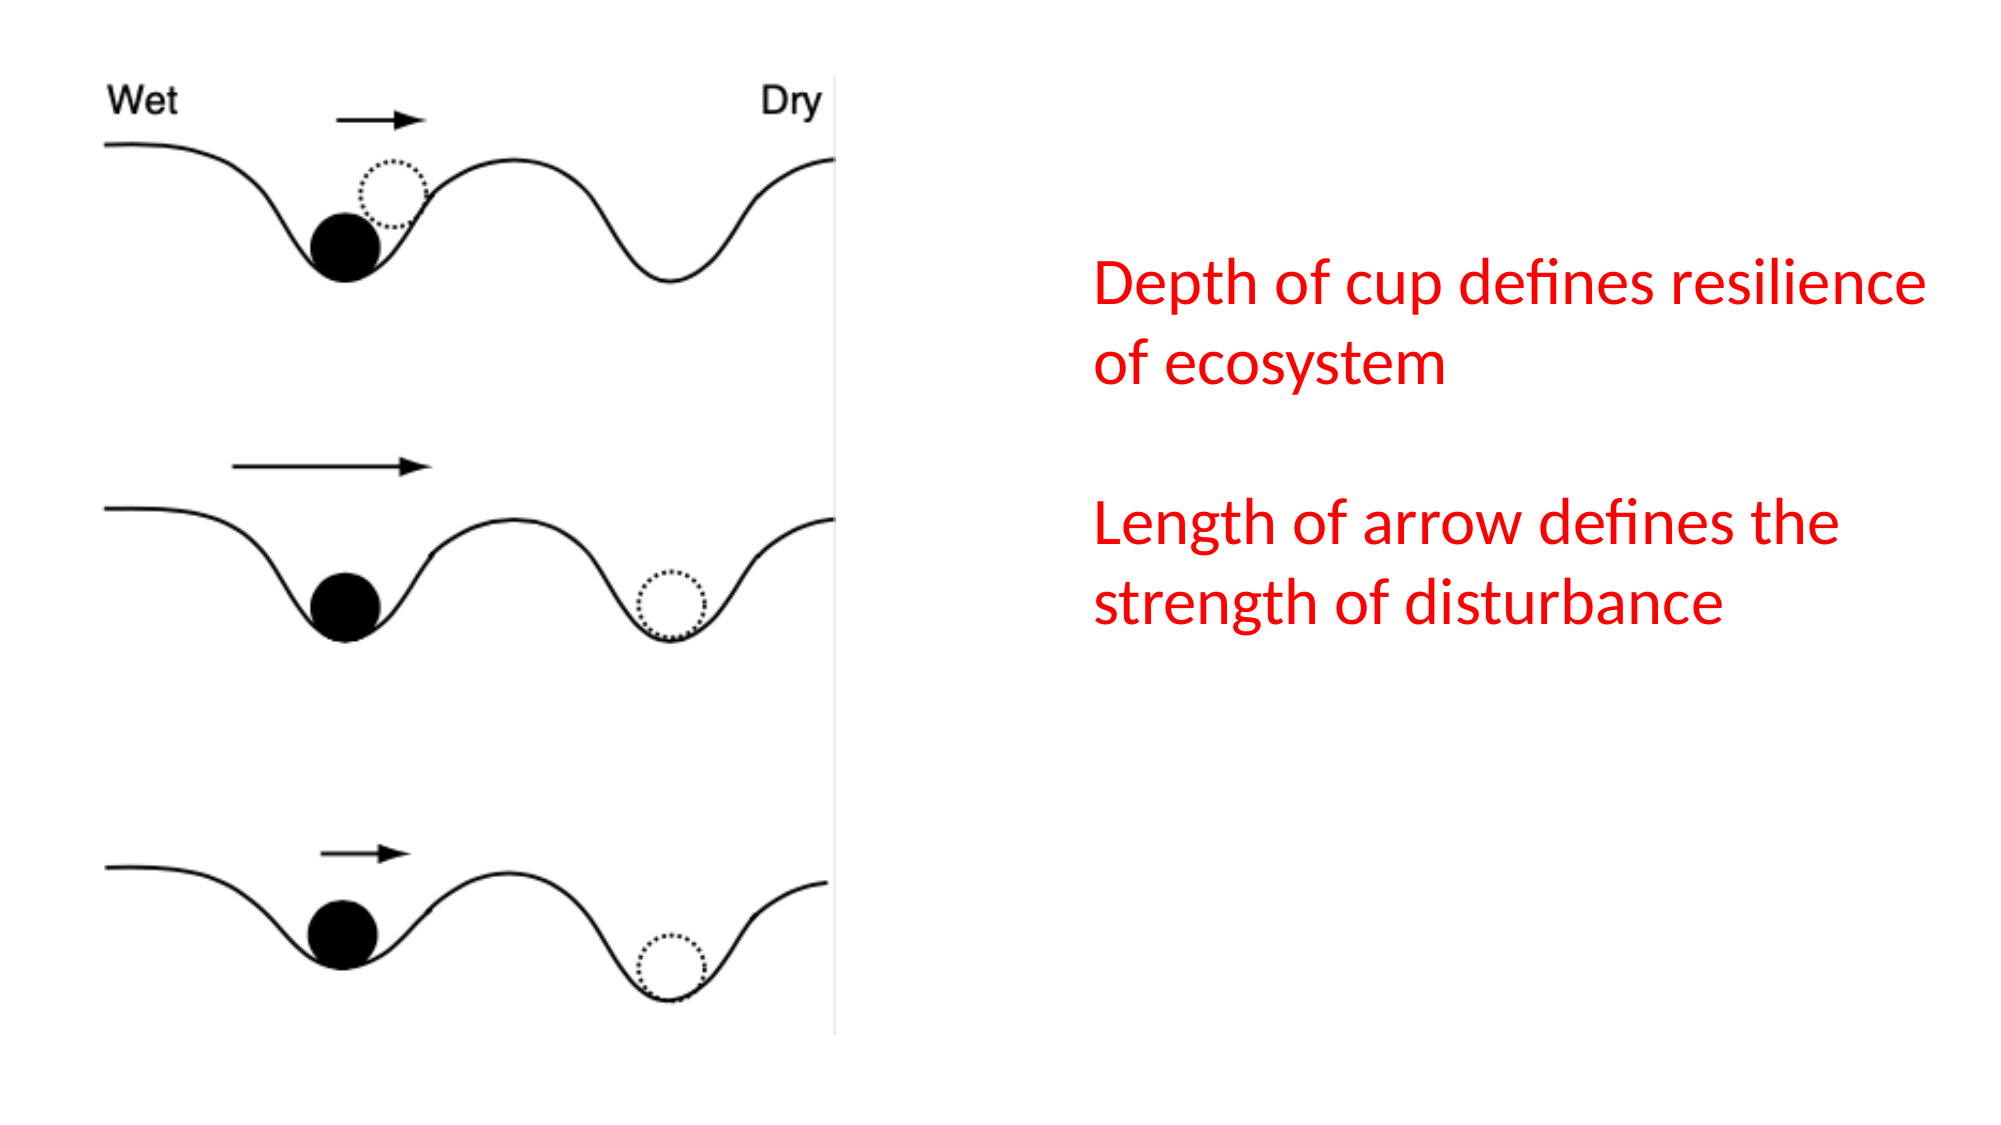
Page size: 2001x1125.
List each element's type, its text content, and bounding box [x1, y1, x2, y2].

text_box Depth of cup defines resilience of ecosystem Length of arrow defines the strength of disturbance [1079, 230, 2000, 646]
picture [73, 76, 836, 1035]
